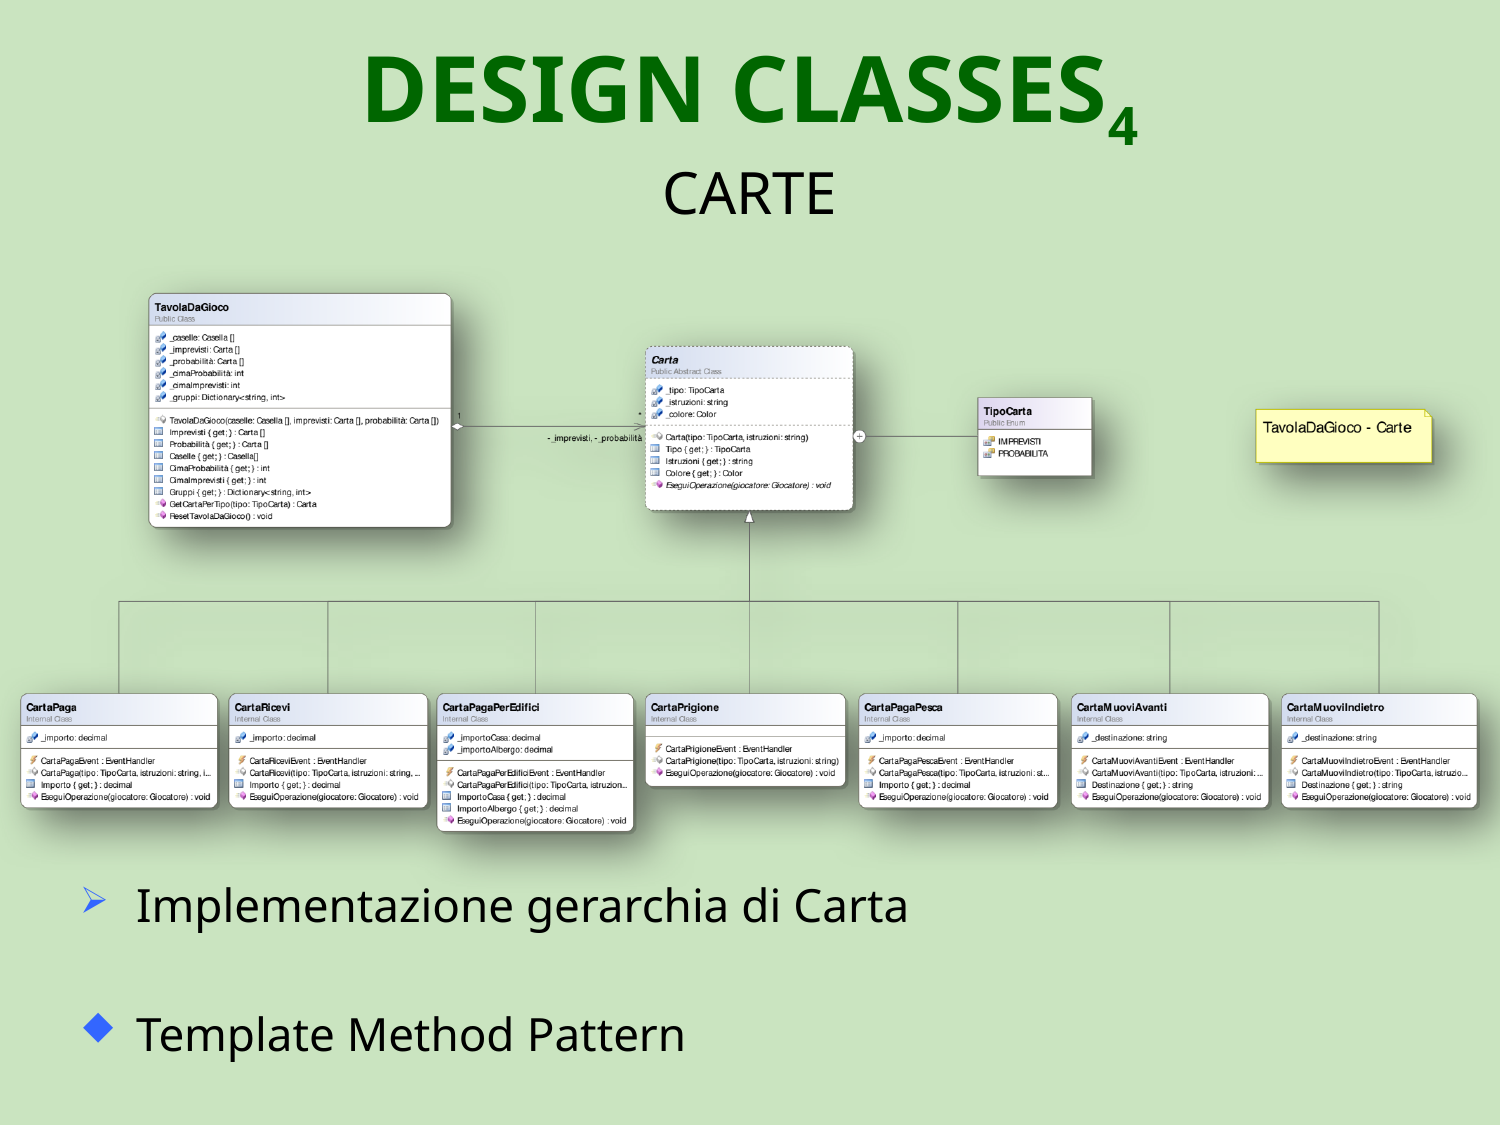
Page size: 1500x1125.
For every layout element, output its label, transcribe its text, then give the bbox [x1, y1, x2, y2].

text_box DESIGN CLASSES4 [112, 0, 1388, 148]
text_box CARTE [0, 148, 1500, 237]
list Implementazione gerarchia di Carta Template Method Pattern [64, 891, 1436, 1083]
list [17, 243, 1483, 882]
